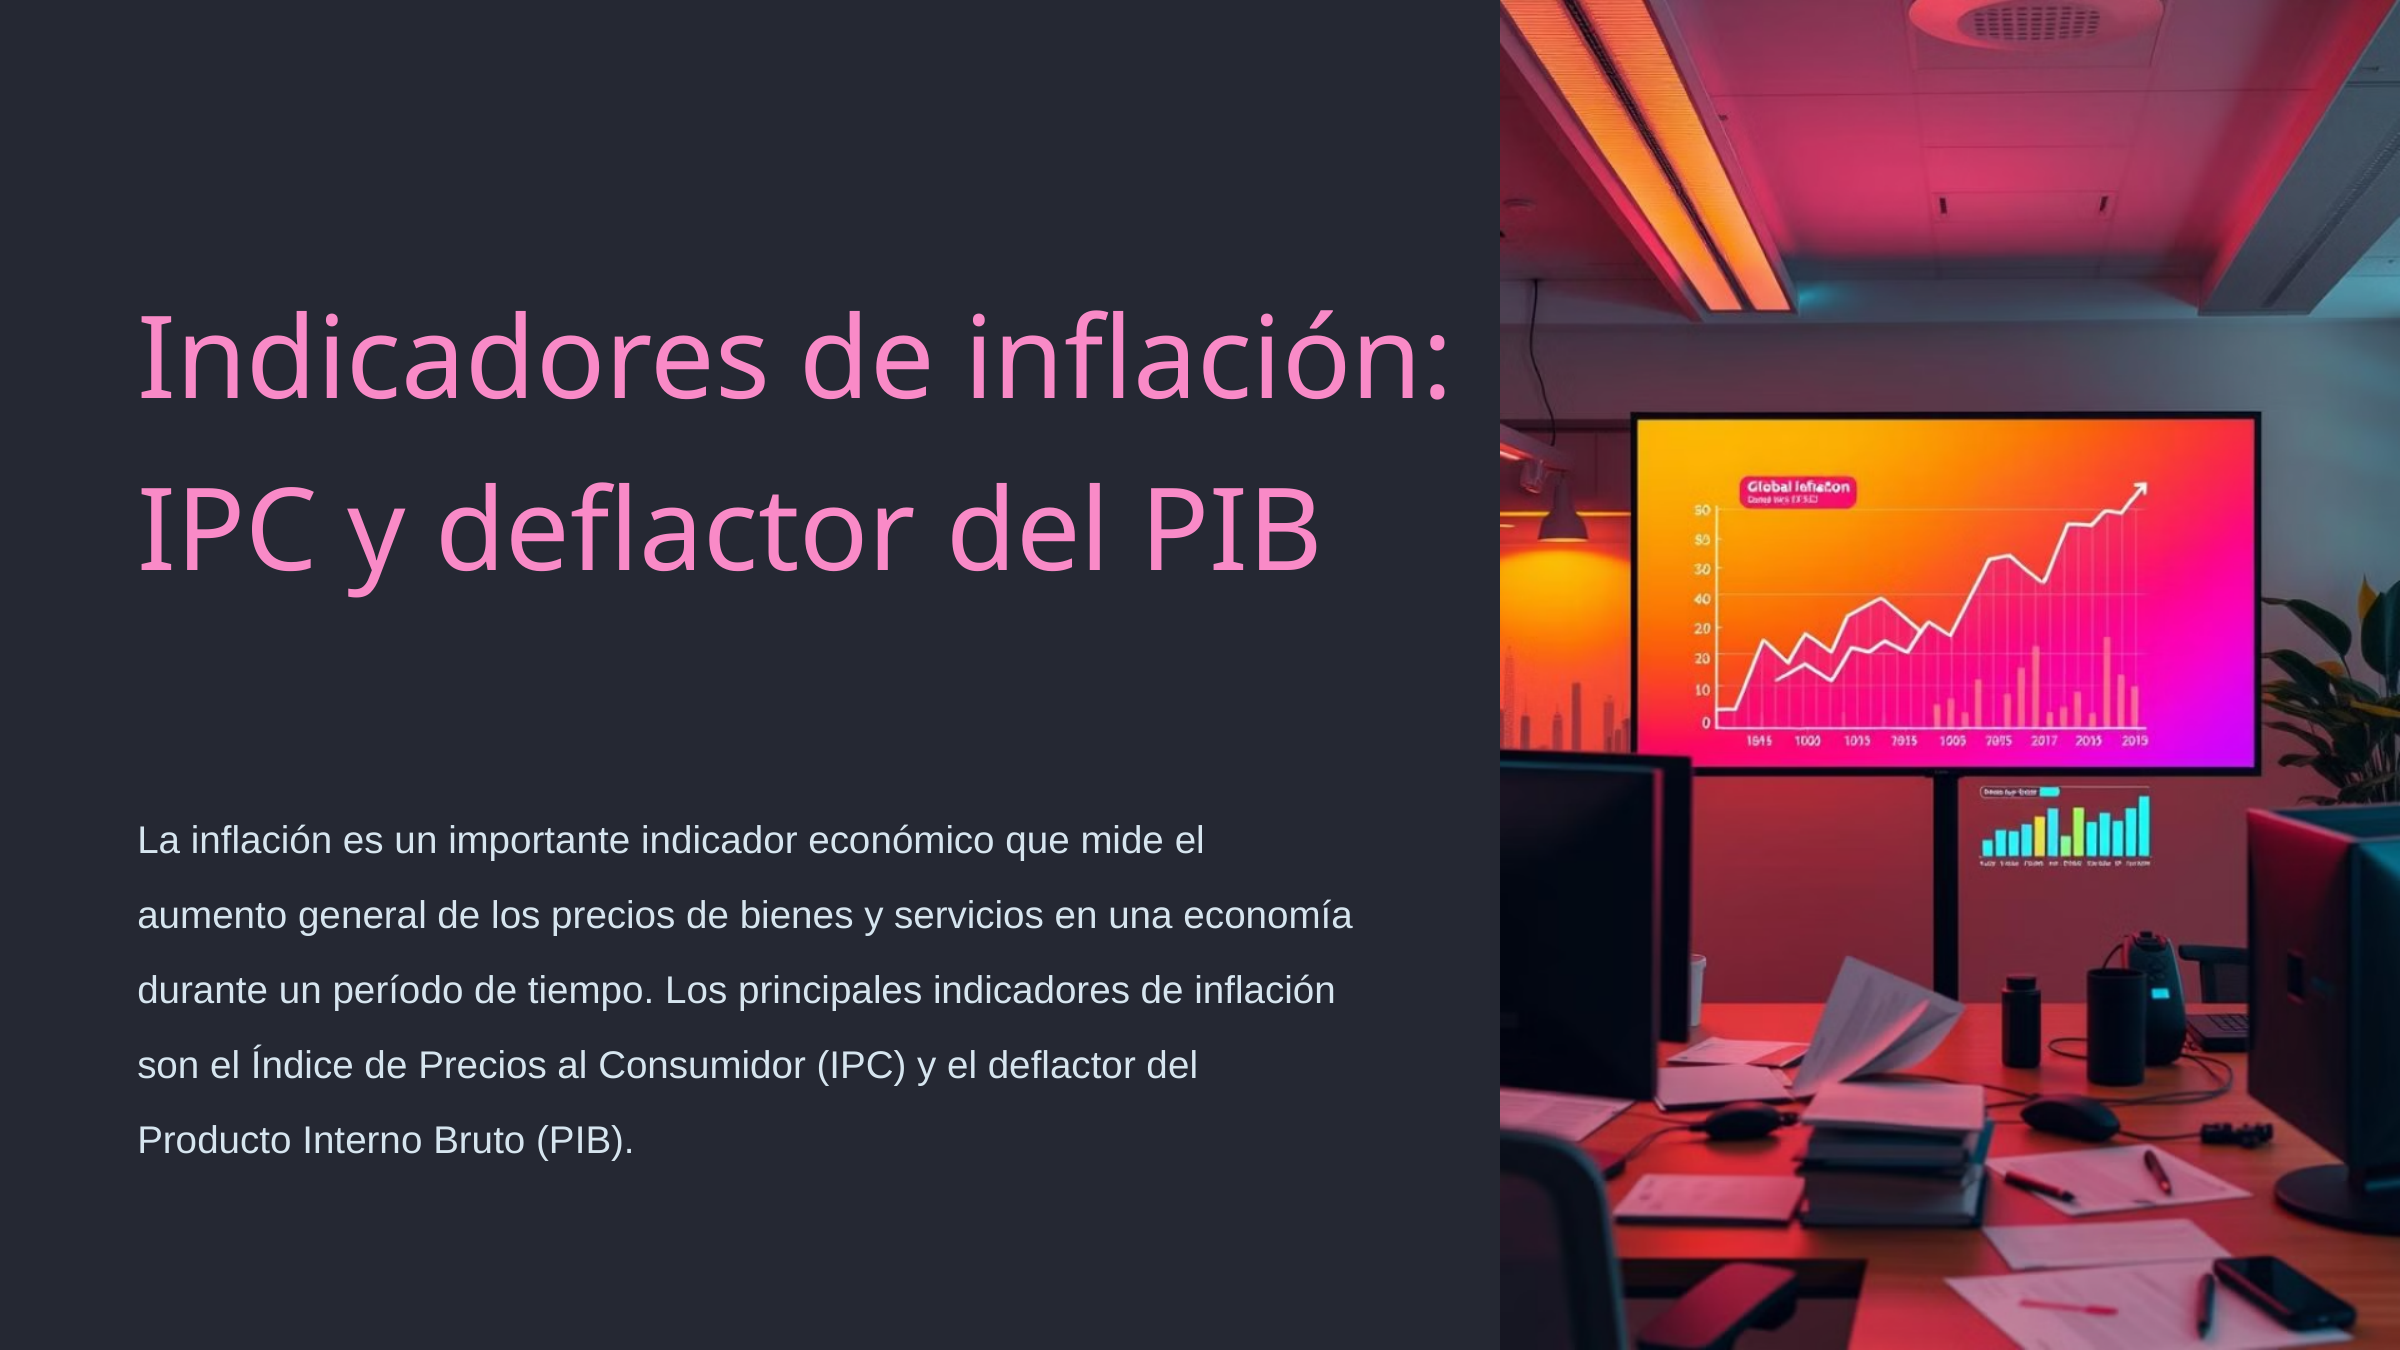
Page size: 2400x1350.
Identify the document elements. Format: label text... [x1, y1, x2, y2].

text_box Indicadores de inflación: IPC y deflactor del PIB [137, 249, 1494, 728]
picture [2323, 816, 2335, 821]
picture [2384, 823, 2400, 827]
text_box La inflación es un importante indicador económico que mide el aumento general de los precios de bienes y servicios en una economía durante un período de tiempo. Los principales indicadores de inflación son el Índice de Precios al Consumidor (IPC) y el deflactor del Producto Interno Bruto (PIB). [137, 786, 1363, 1101]
picture [1499, 0, 2400, 1350]
